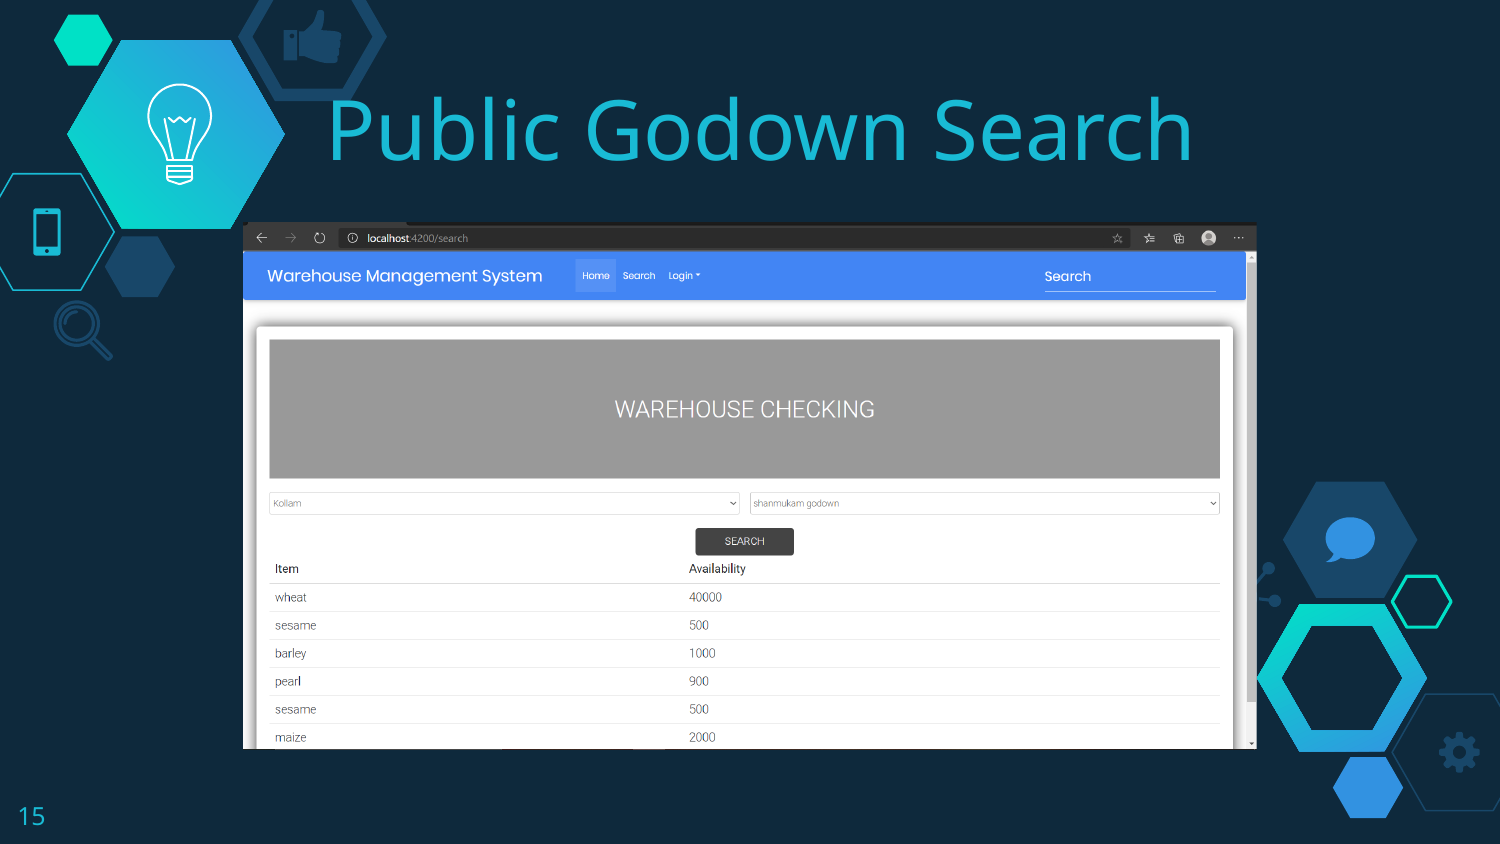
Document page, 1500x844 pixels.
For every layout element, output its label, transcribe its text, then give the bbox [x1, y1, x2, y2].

picture [242, 222, 1257, 751]
title Public Godown Search [310, 86, 1388, 192]
slide_number 15 [2, 785, 93, 844]
